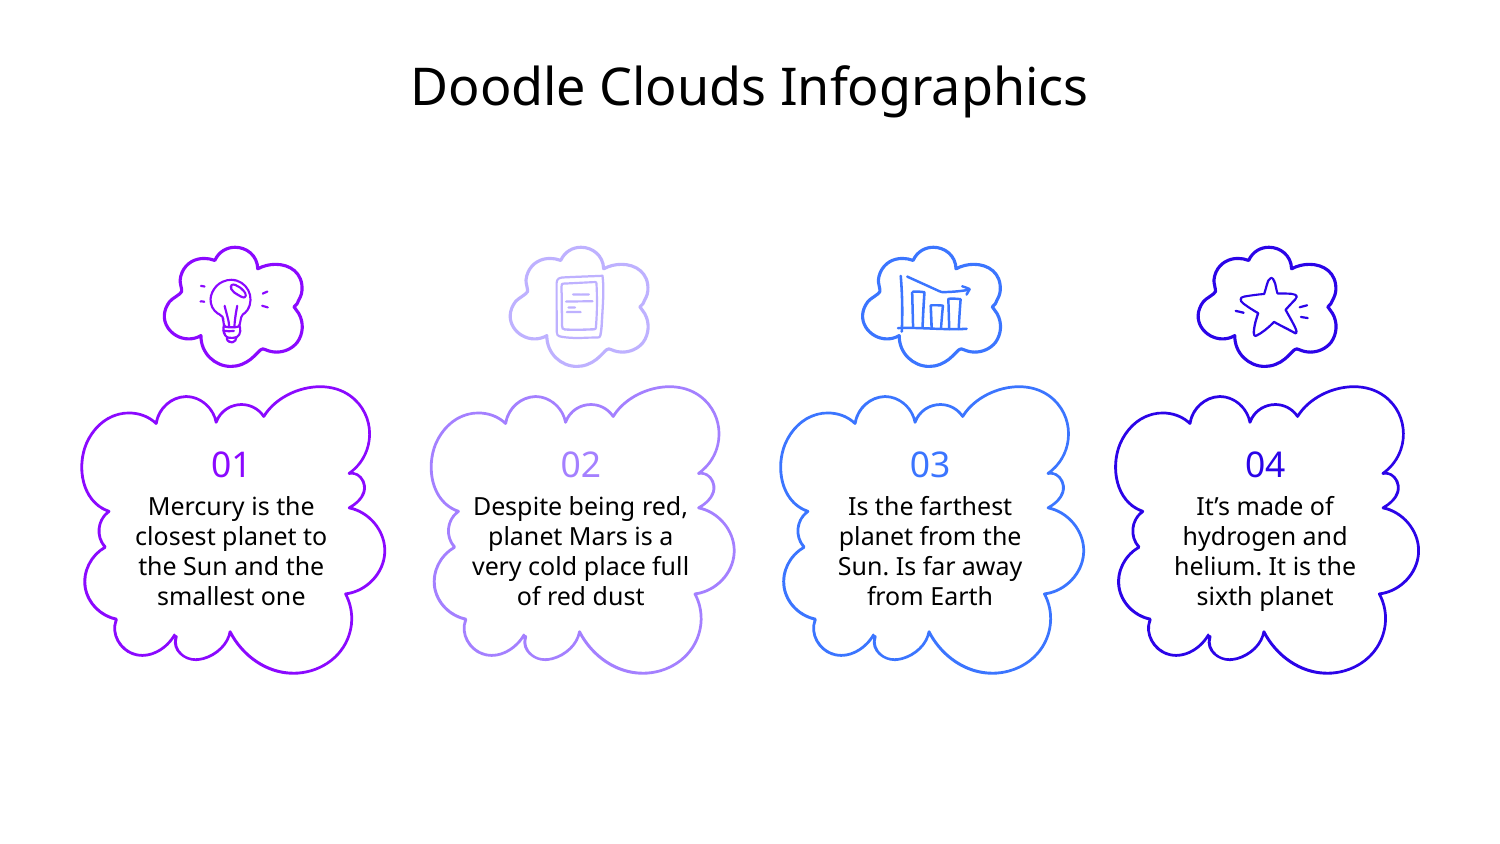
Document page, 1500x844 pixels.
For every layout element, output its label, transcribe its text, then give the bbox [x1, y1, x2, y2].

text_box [198, 278, 270, 344]
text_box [1108, 246, 1422, 675]
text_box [773, 246, 1087, 675]
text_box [1234, 276, 1310, 338]
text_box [896, 274, 972, 334]
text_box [555, 274, 606, 340]
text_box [424, 246, 738, 675]
title Doodle Clouds Infographics [67, 38, 1433, 133]
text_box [74, 246, 389, 675]
